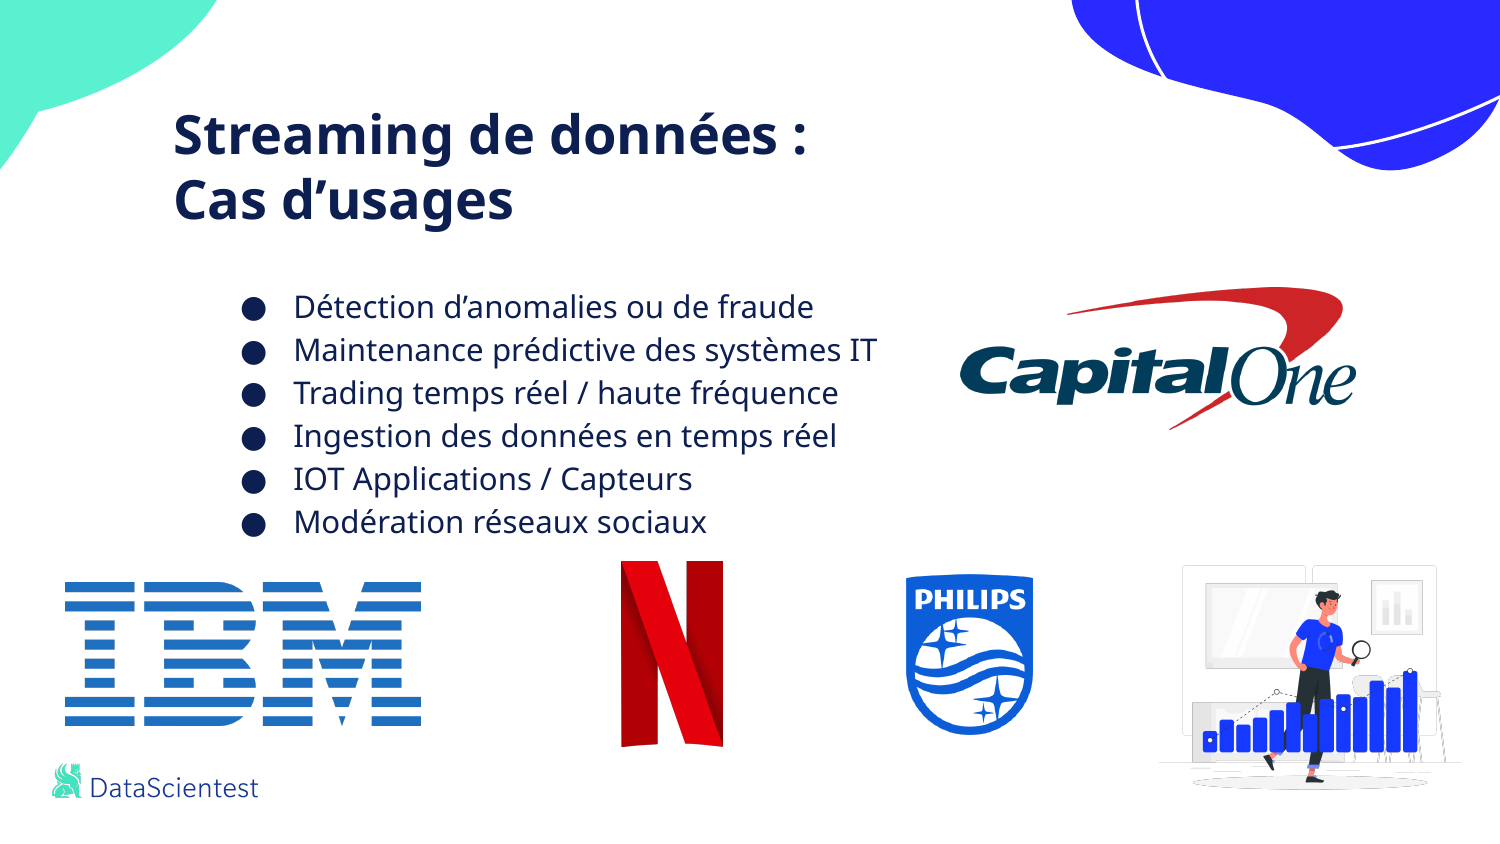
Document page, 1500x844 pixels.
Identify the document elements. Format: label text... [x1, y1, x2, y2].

picture [1159, 532, 1461, 833]
picture [65, 582, 421, 726]
picture [960, 287, 1357, 430]
picture [906, 573, 1033, 735]
picture [1240, 350, 1278, 401]
picture [1332, 368, 1349, 385]
title Streaming de données : Cas d’usages [158, 85, 1186, 330]
picture [52, 763, 258, 798]
text_box Détection d’anomalies ou de fraude Maintenance prédictive des systèmes IT Trading temps réel / haute fréquence Ingestion des données en temps réel IOT Applications / Capteurs Modération réseaux sociaux [203, 266, 1237, 555]
picture [620, 561, 723, 747]
